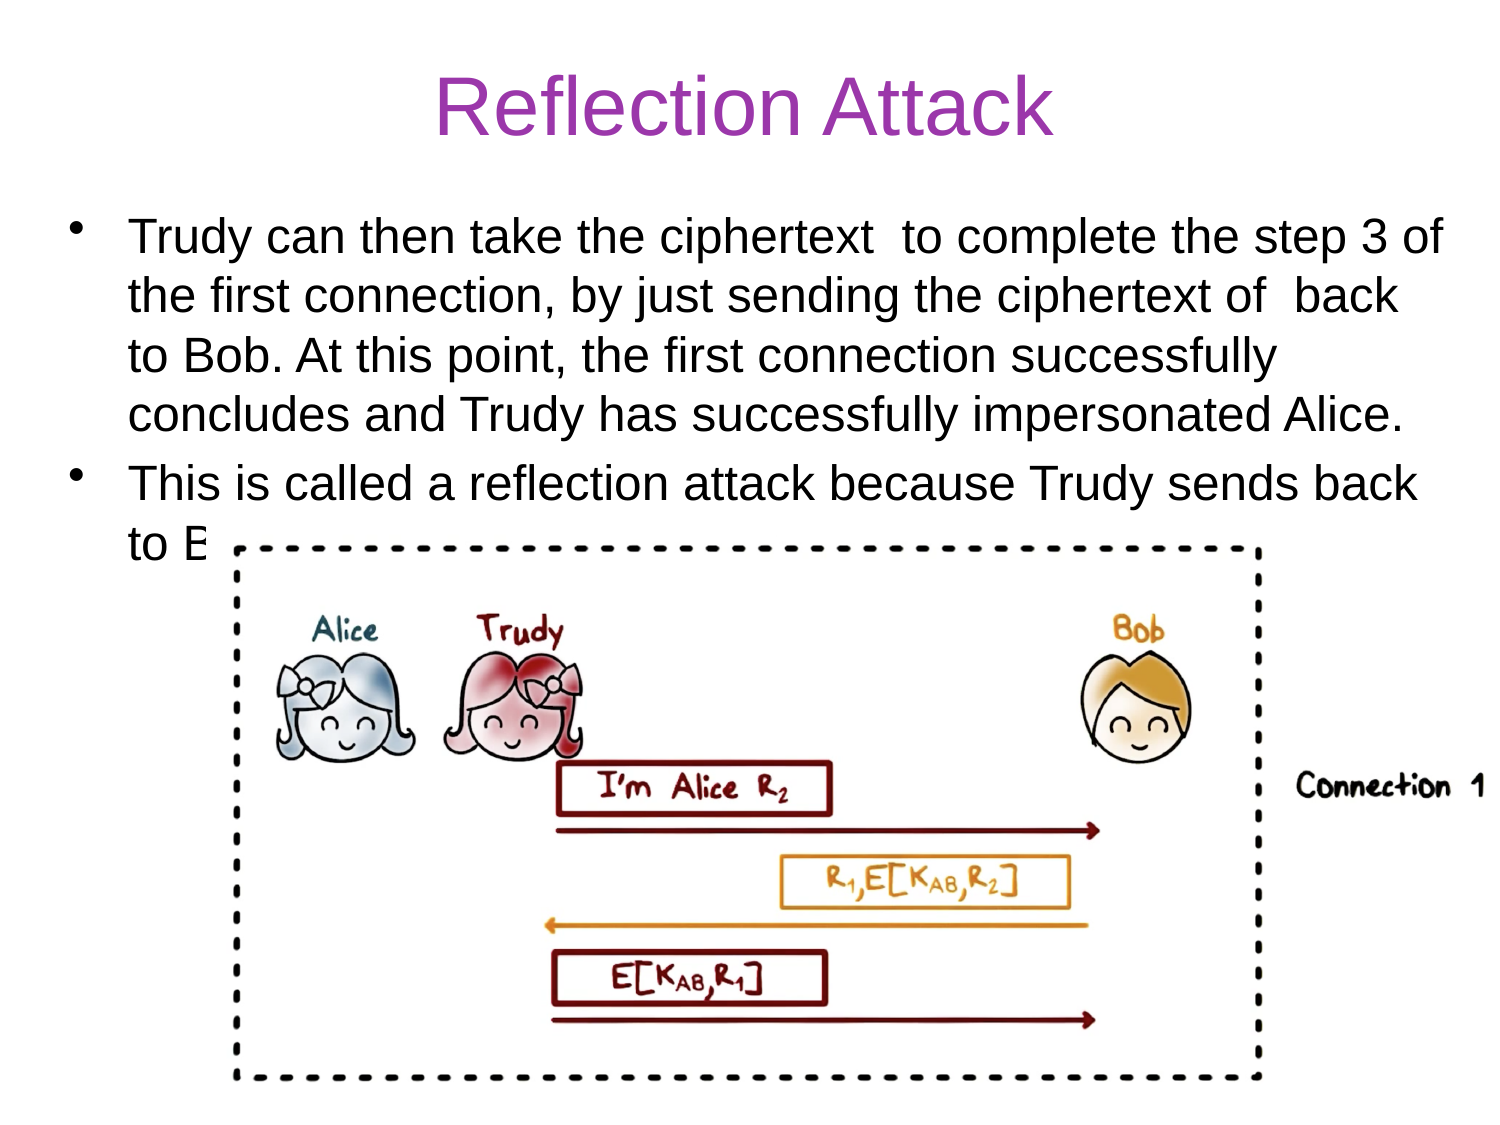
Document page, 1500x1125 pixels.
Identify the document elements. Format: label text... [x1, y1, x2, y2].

title Reflection Attack [52, 30, 1459, 174]
picture [206, 520, 1500, 1095]
